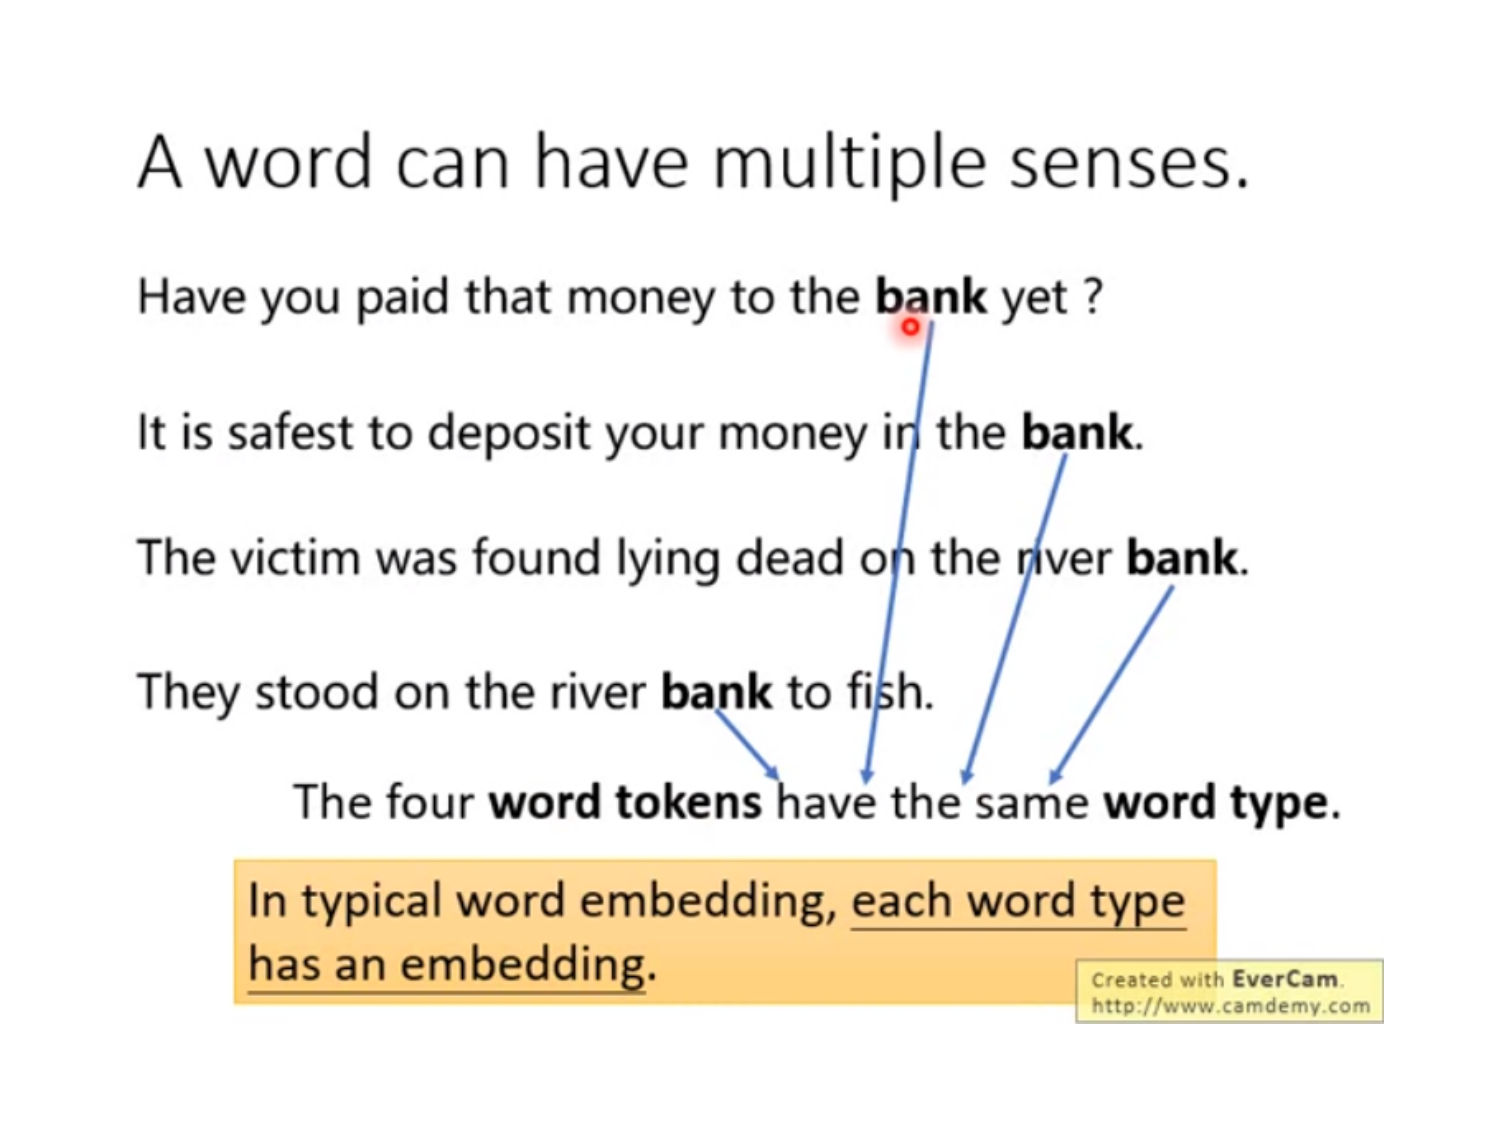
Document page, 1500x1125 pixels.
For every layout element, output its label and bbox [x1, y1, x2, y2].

picture [76, 113, 1384, 1024]
